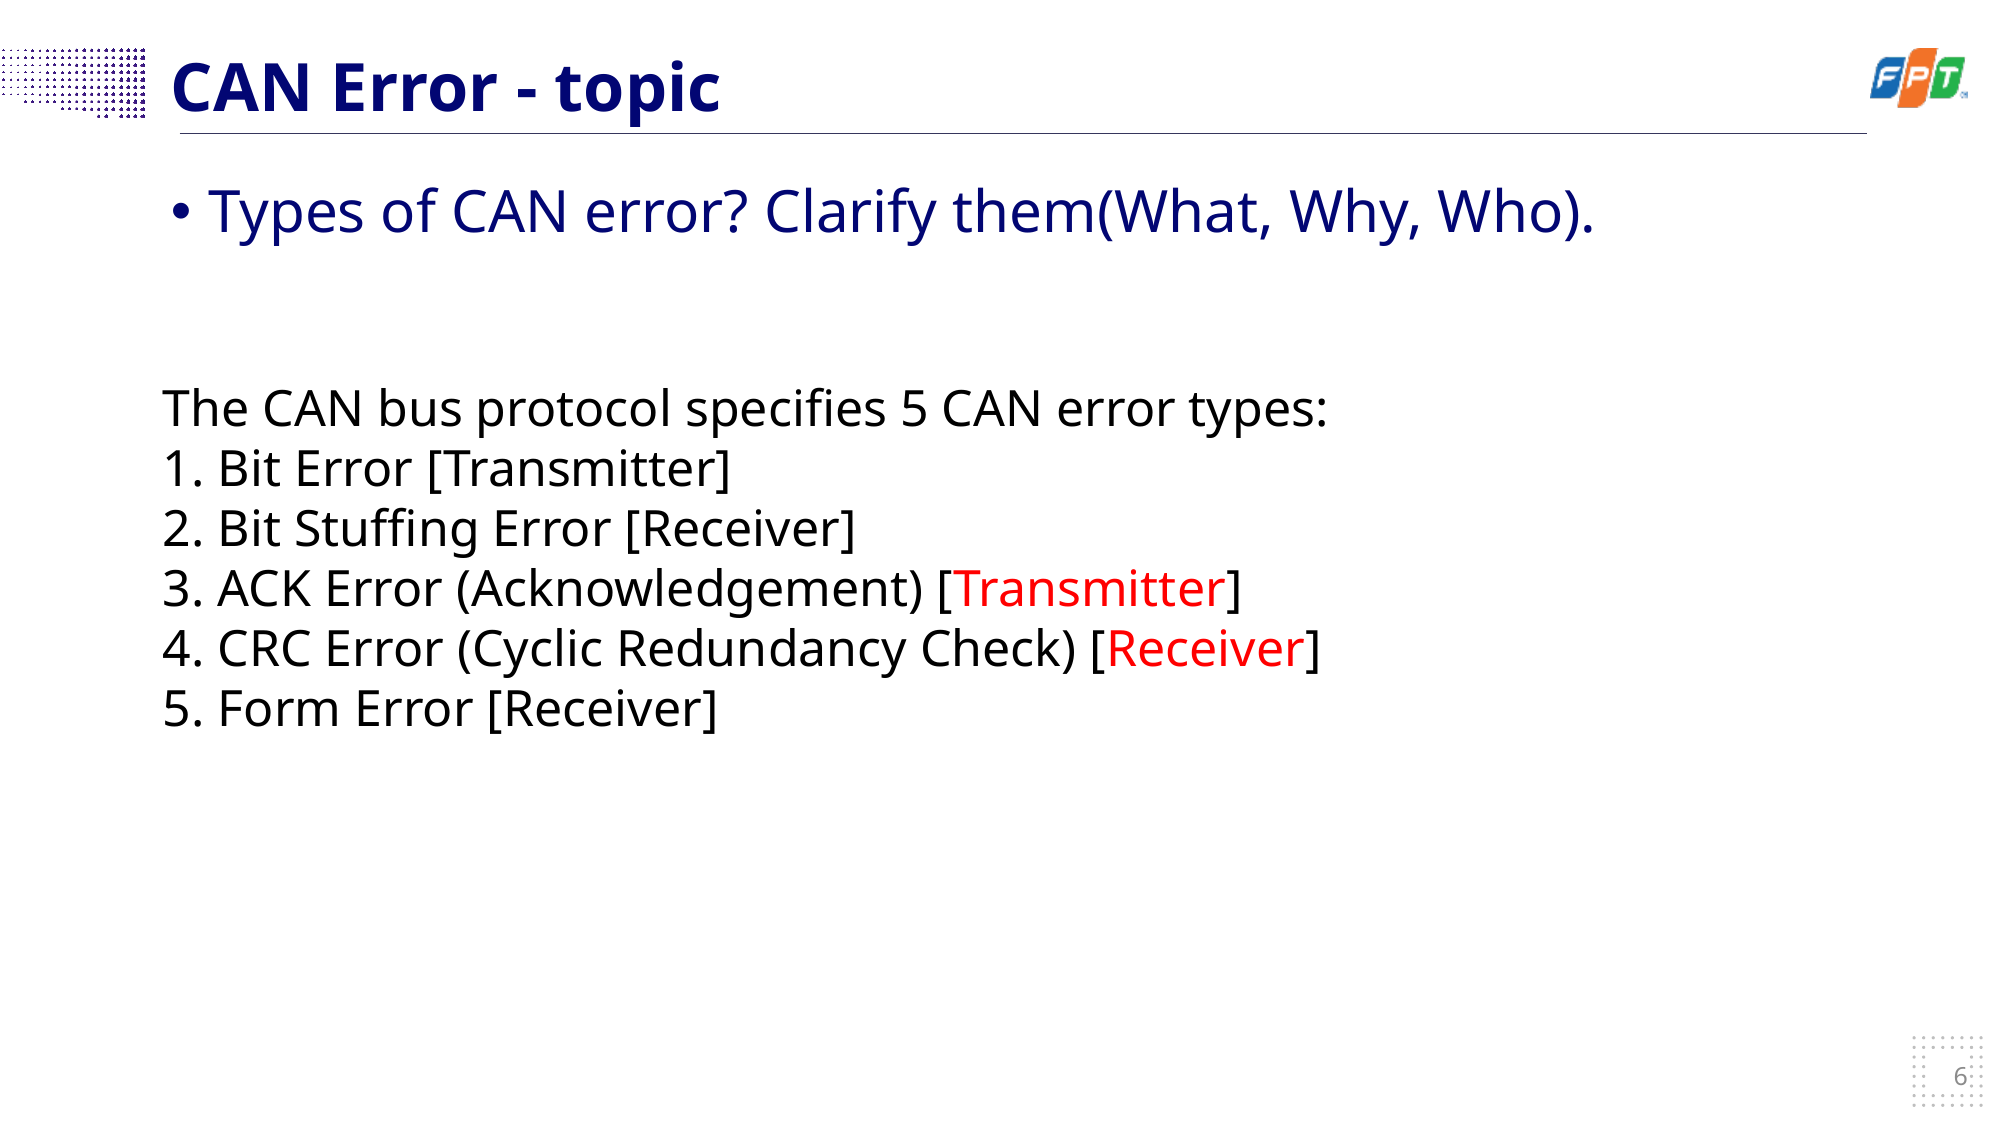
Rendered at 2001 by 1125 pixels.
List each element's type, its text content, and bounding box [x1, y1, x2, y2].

slide_number 6 [1898, 1047, 1983, 1108]
title CAN Error - topic [155, 45, 1872, 136]
list Types of CAN error? Clarify them(What, Why, Who). [155, 174, 1872, 341]
picture [1872, 48, 1968, 111]
text_box The CAN bus protocol specifies 5 CAN error types: 1. Bit Error [Transmitter] 2. Bit Stuffing Error [Receiver] 3. ACK Error (Acknowledgement) [Transmitter] 4. CRC Error (Cyclic Redundancy Check) [Receiver] 5. Form Error [Receiver] [148, 369, 1454, 805]
